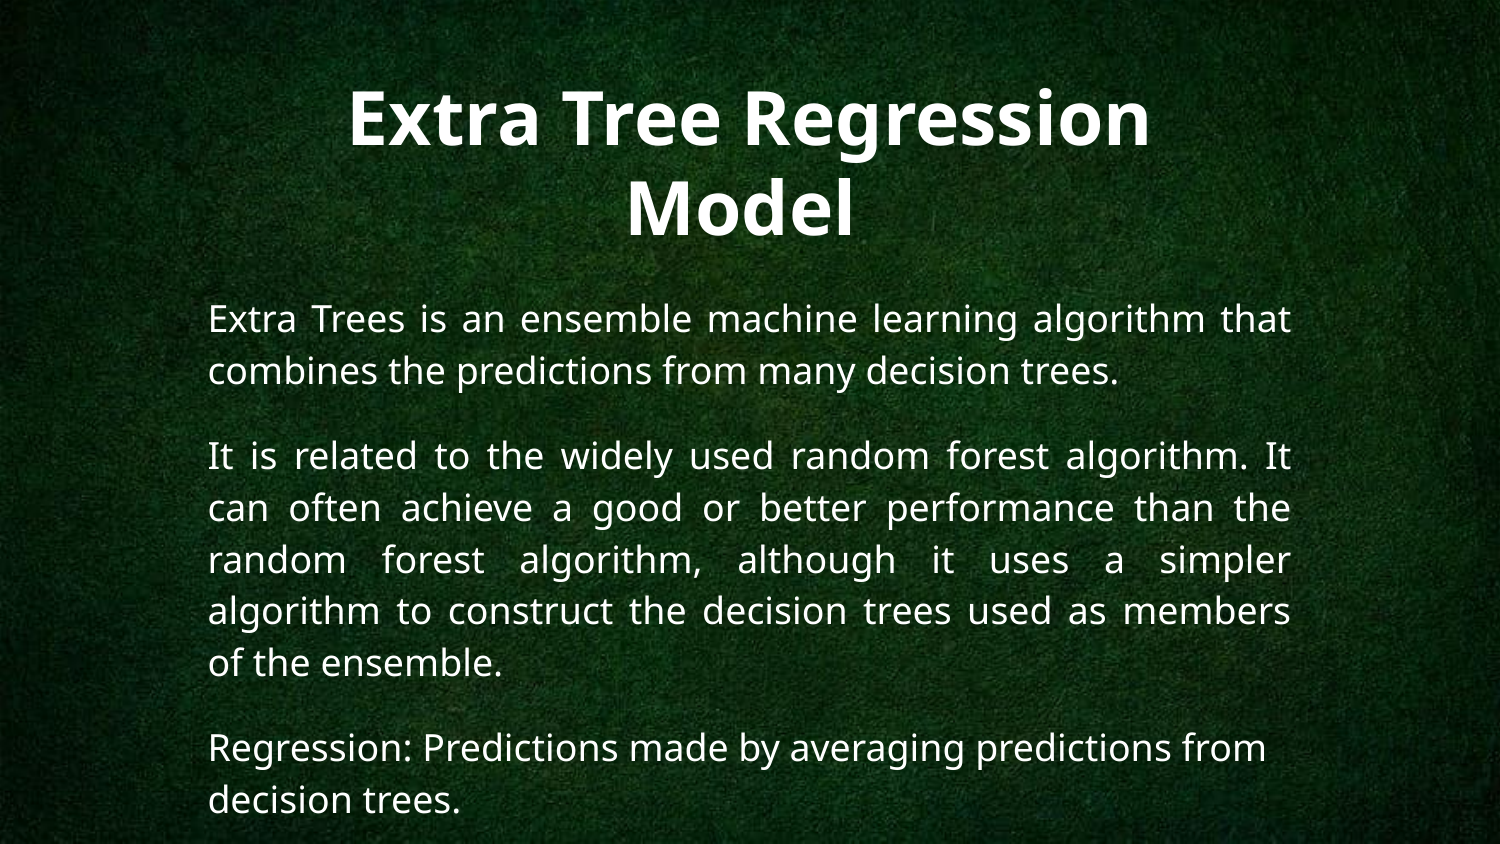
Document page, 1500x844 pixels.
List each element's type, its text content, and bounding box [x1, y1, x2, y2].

title Extra Tree Regression Model [323, 55, 1177, 182]
title Extra Trees is an ensemble machine learning algorithm that combines the predictions from many decision trees. It is related to the widely used random forest algorithm. It can often achieve a good or better performance than the random forest algorithm, although it uses a simpler algorithm to construct the decision trees used as members of the ensemble. Regression: Predictions made by averaging predictions from decision trees. [192, 273, 1308, 777]
picture [0, 0, 1500, 844]
